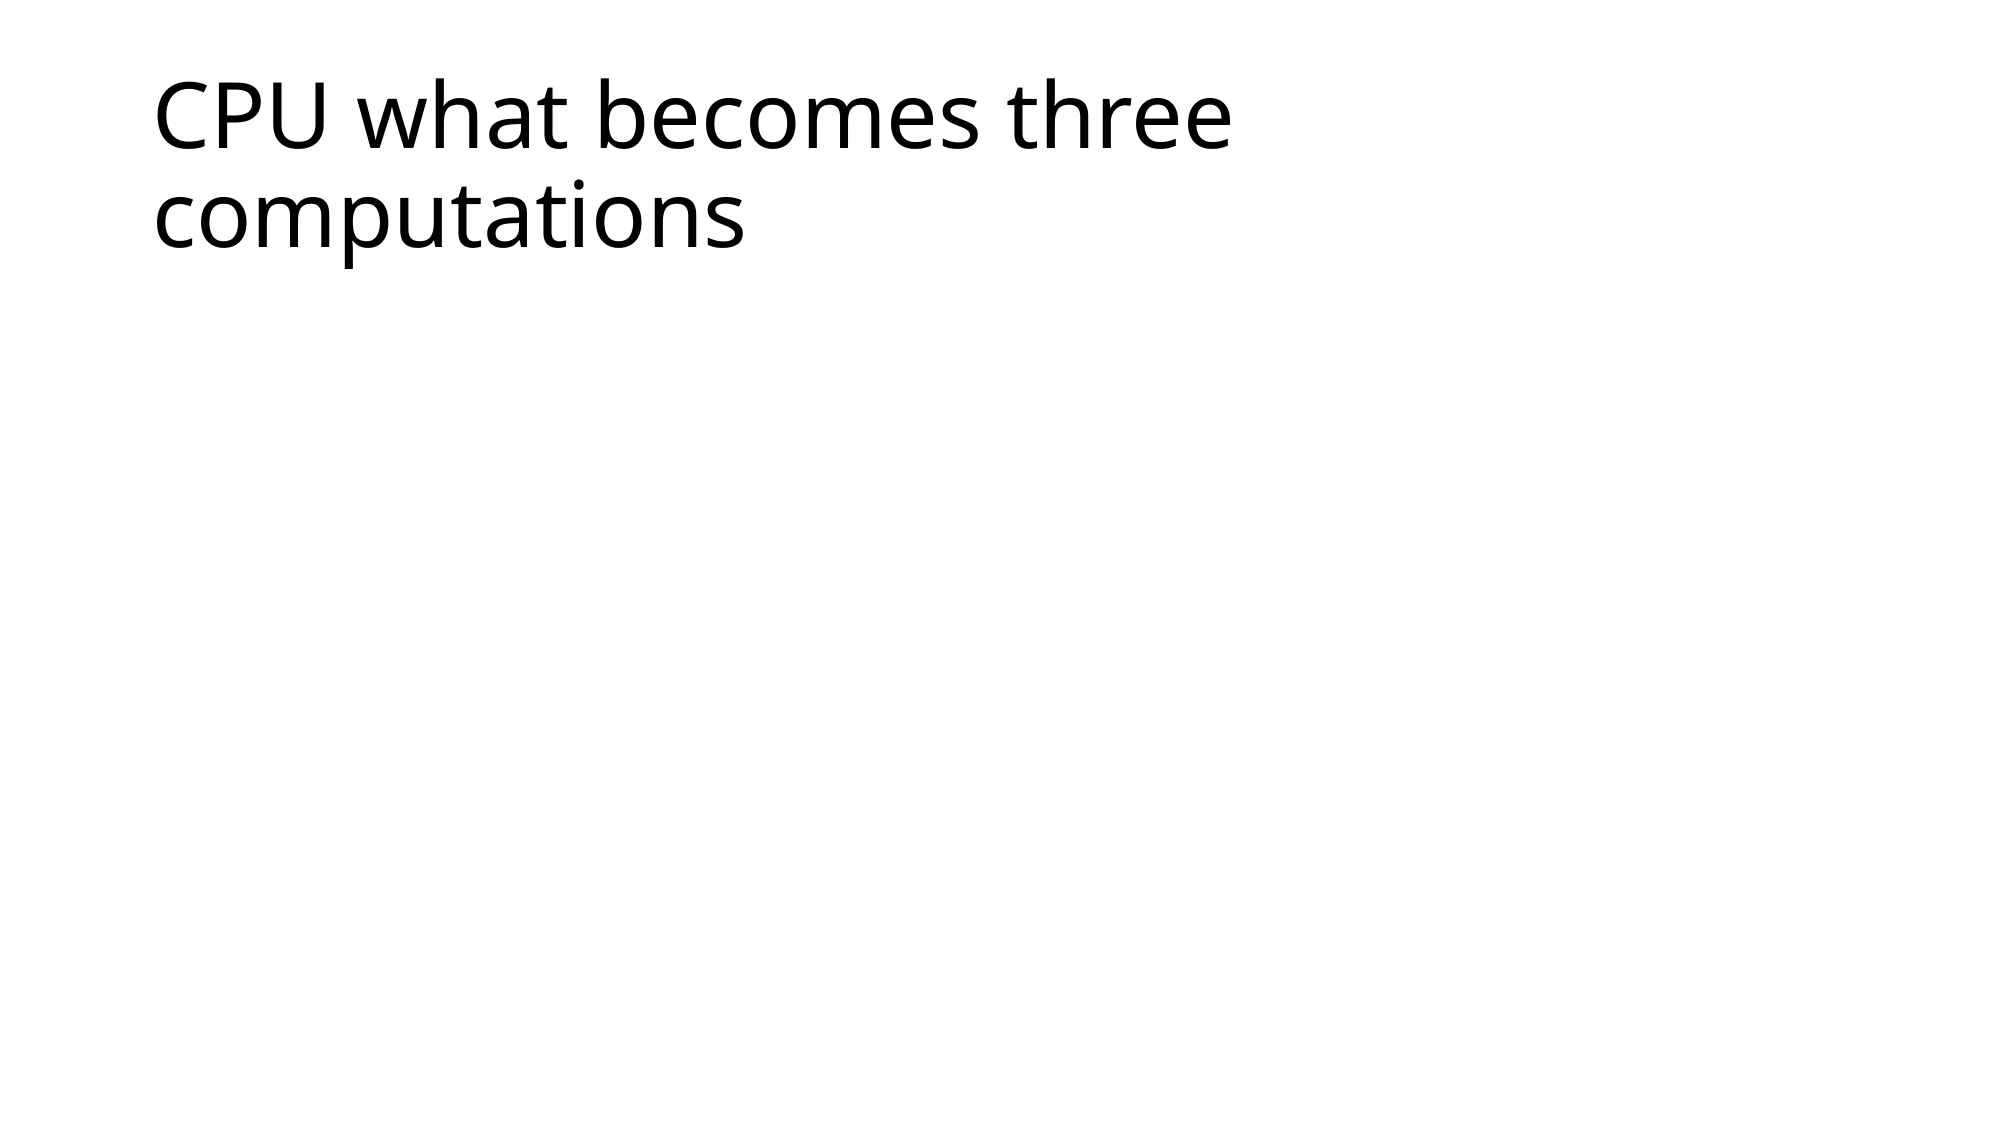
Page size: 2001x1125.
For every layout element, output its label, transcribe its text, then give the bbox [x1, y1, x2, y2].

title CPU what becomes three computations [137, 59, 1863, 278]
